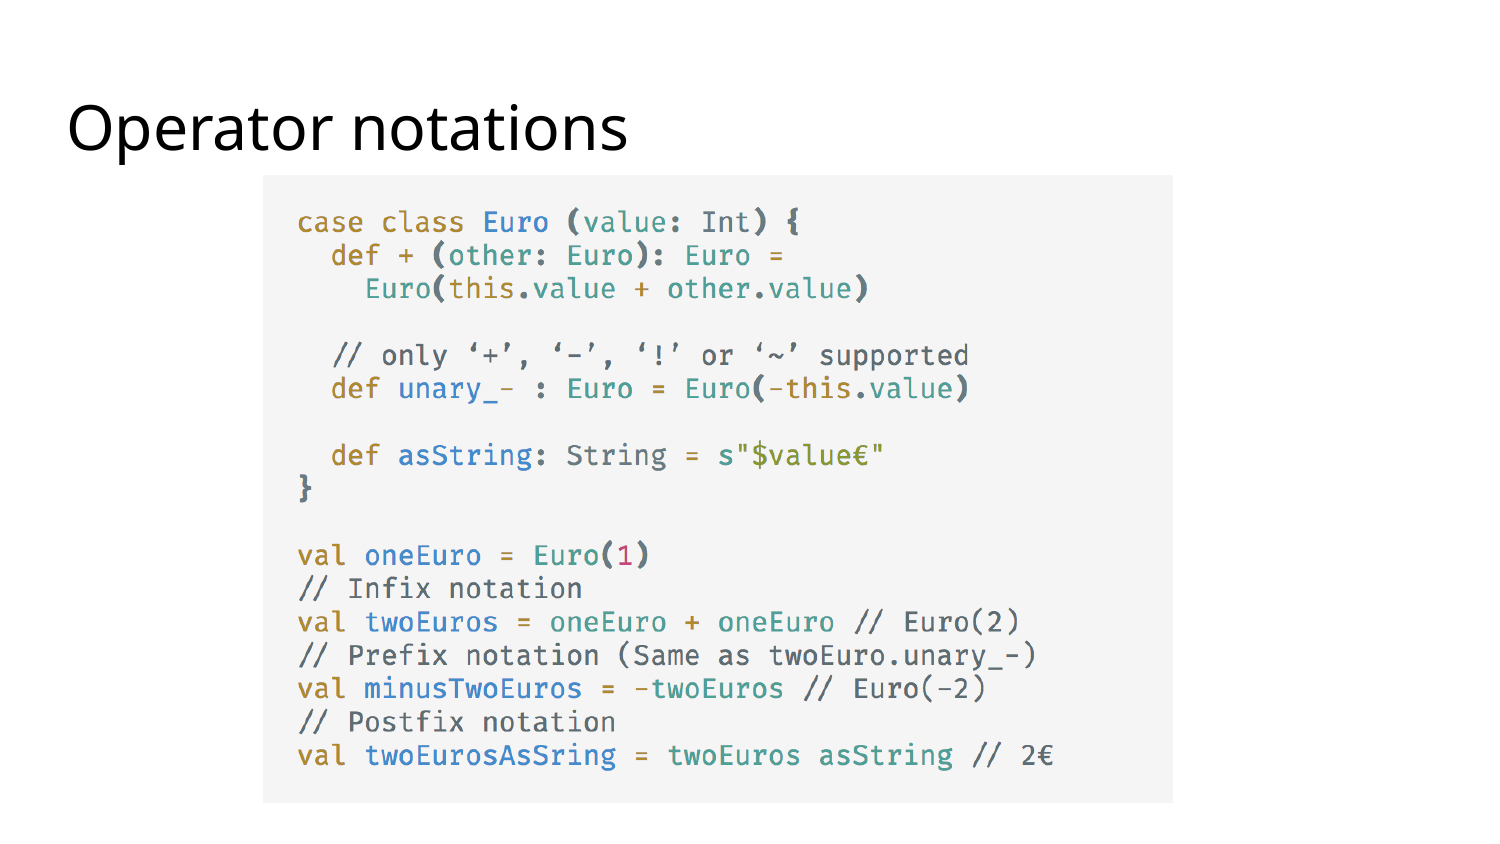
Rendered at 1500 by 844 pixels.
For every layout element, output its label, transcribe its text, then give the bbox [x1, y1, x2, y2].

title Operator notations [51, 72, 1449, 167]
picture [263, 175, 1173, 803]
